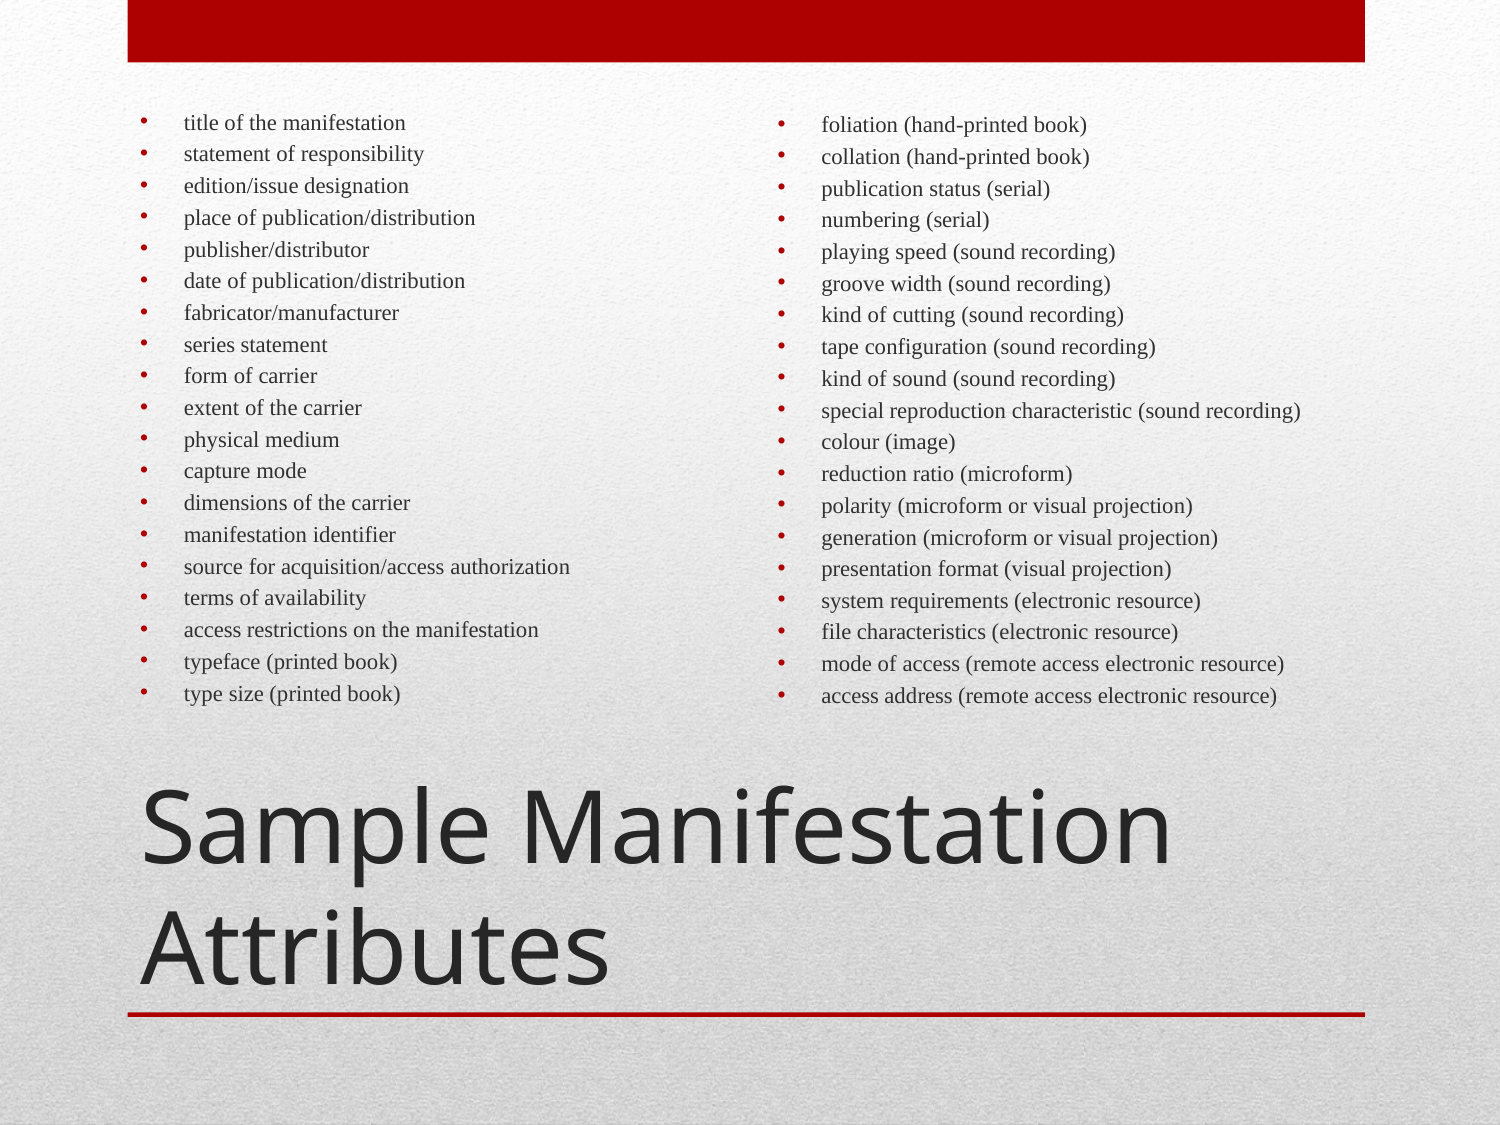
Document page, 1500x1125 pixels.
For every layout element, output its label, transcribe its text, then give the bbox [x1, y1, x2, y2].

title Sample Manifestation Attributes [125, 750, 1238, 1013]
list title of the manifestation statement of responsibility edition/issue designation place of publication/distribution publisher/distributor date of publication/distribution fabricator/manufacturer series statement form of carrier extent of the carrier physical medium capture mode dimensions of the carrier manifestation identifier source for acquisition/access authorization terms of availability access restrictions on the manifestation typeface (printed book) type size (printed book) [125, 99, 725, 718]
list foliation (hand-printed book) collation (hand-printed book) publication status (serial) numbering (serial) playing speed (sound recording) groove width (sound recording) kind of cutting (sound recording) tape configuration (sound recording) kind of sound (sound recording) special reproduction characteristic (sound recording) colour (image) reduction ratio (microform) polarity (microform or visual projection) generation (microform or visual projection) presentation format (visual projection) system requirements (electronic resource) file characteristics (electronic resource) mode of access (remote access electronic resource) access address (remote access electronic resource) [762, 99, 1363, 718]
